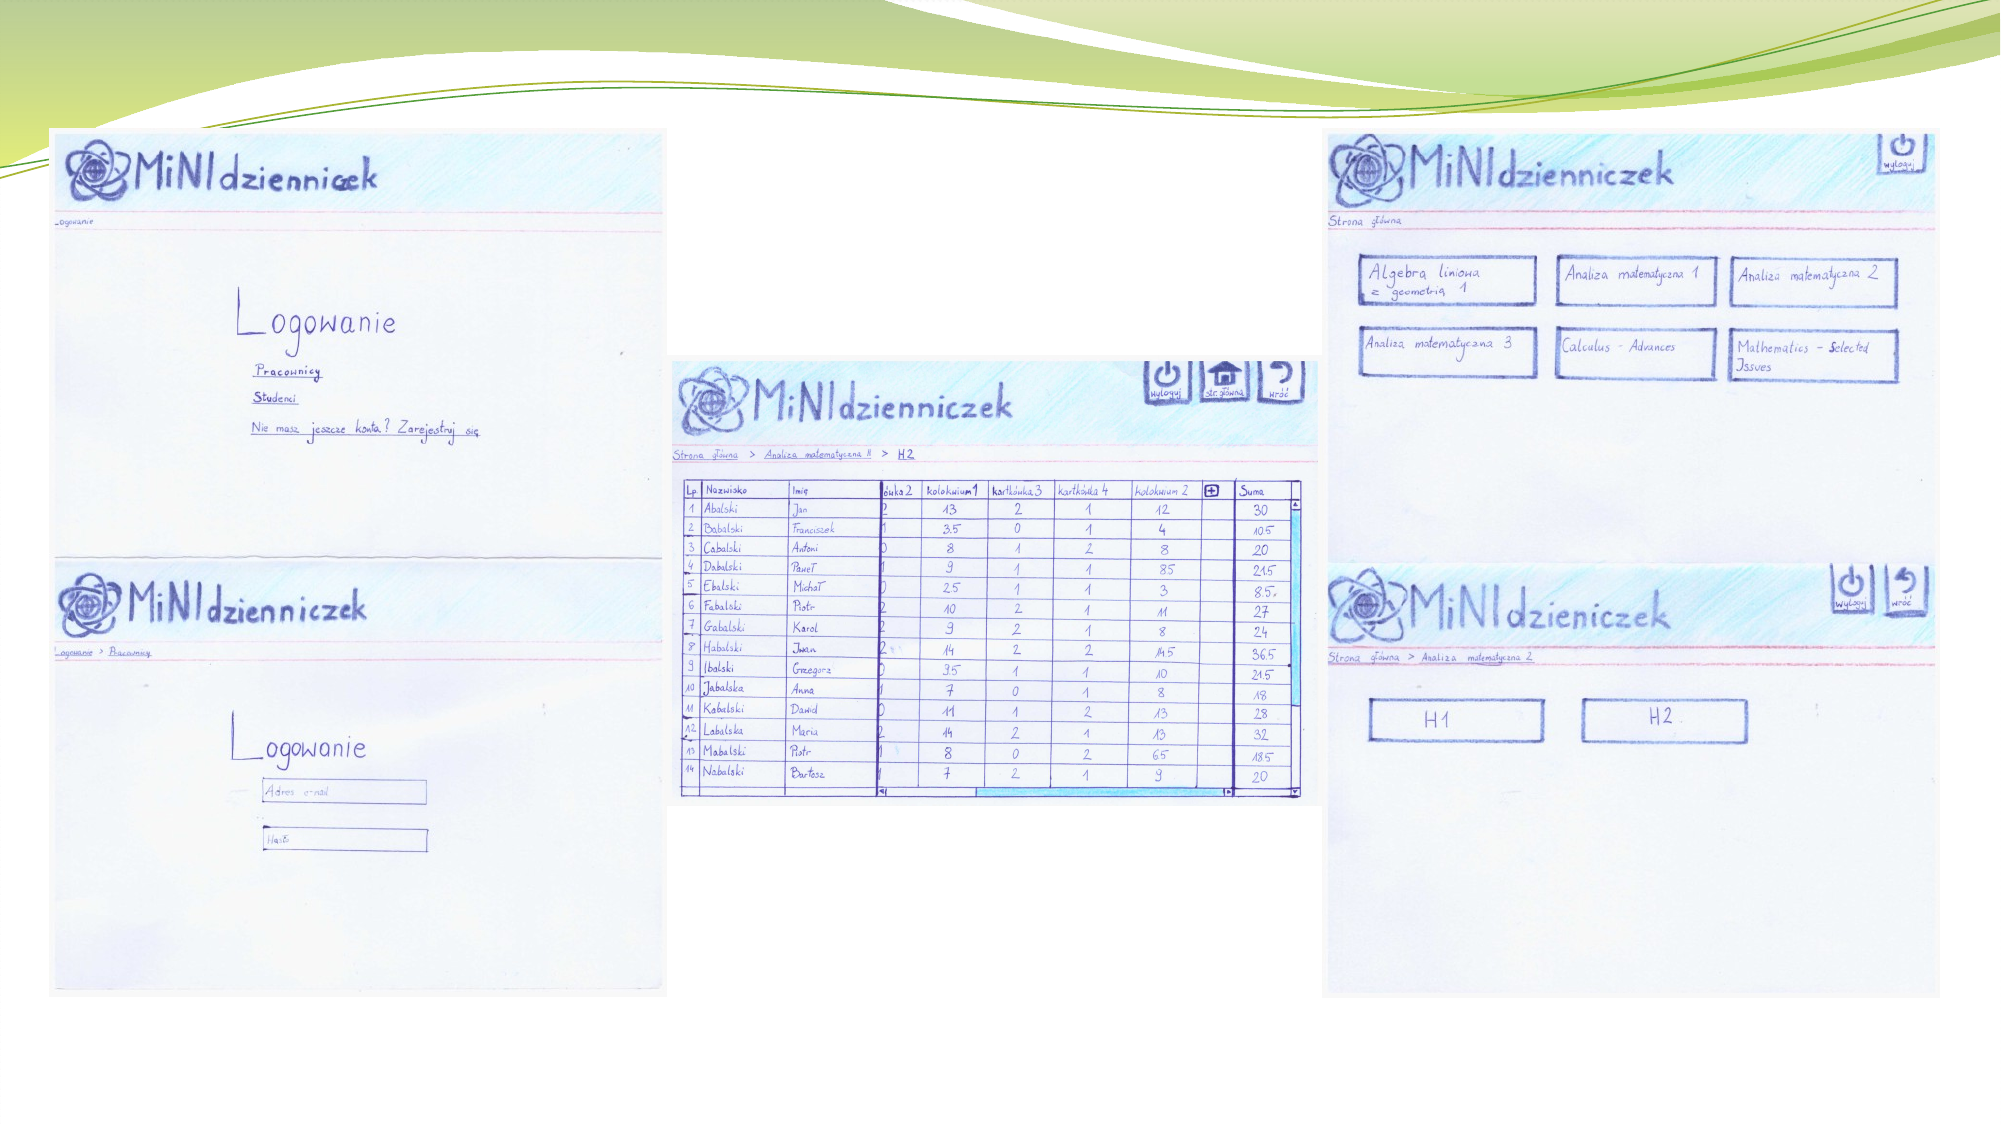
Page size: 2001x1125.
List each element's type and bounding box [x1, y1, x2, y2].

list [49, 128, 667, 998]
picture [666, 128, 1940, 998]
